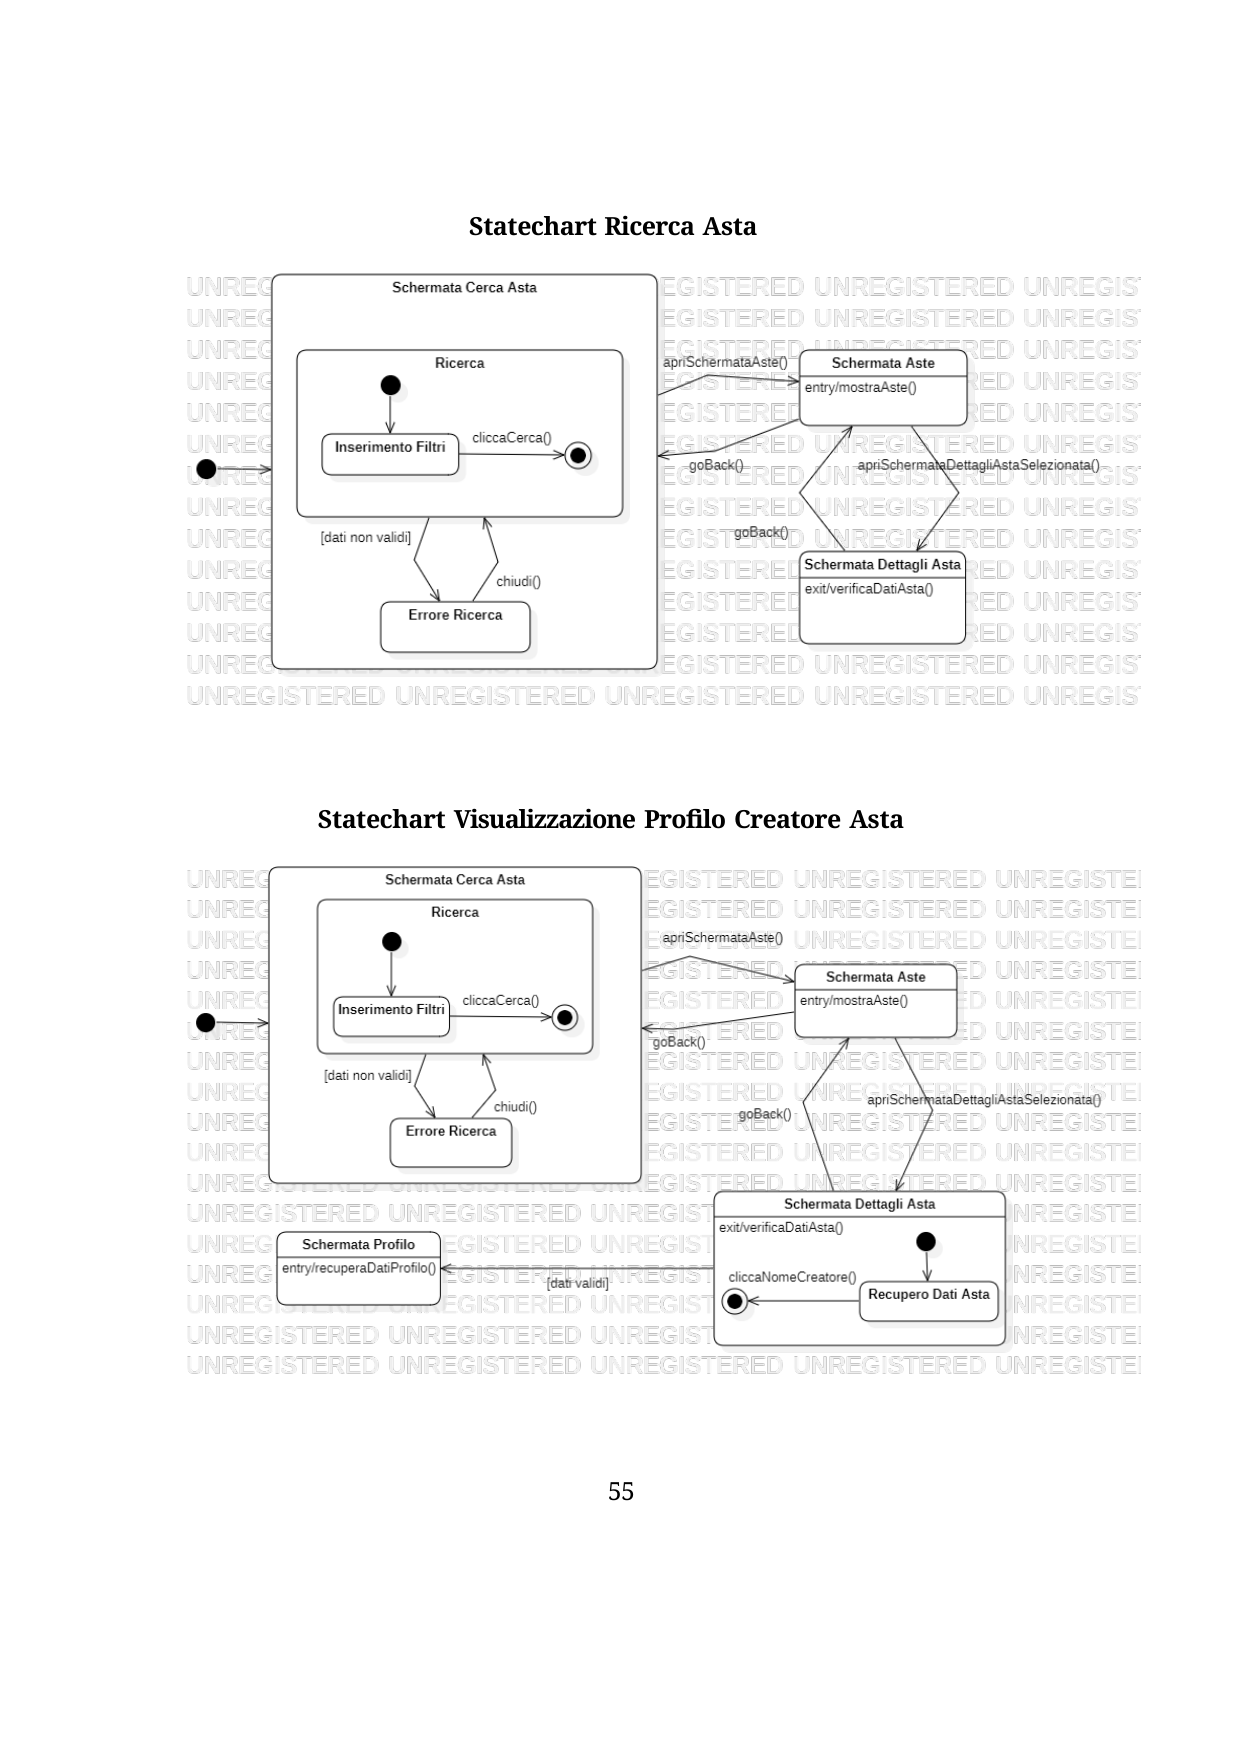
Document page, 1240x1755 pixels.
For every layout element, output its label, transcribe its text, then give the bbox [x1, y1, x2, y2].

picture [185, 857, 1142, 1386]
text_box Statechart Ricerca Asta [467, 208, 765, 241]
slide_number 30 [601, 1474, 641, 1755]
picture [185, 264, 1142, 711]
text_box Statechart Visualizzazione Profilo Creatore Asta [315, 801, 917, 834]
